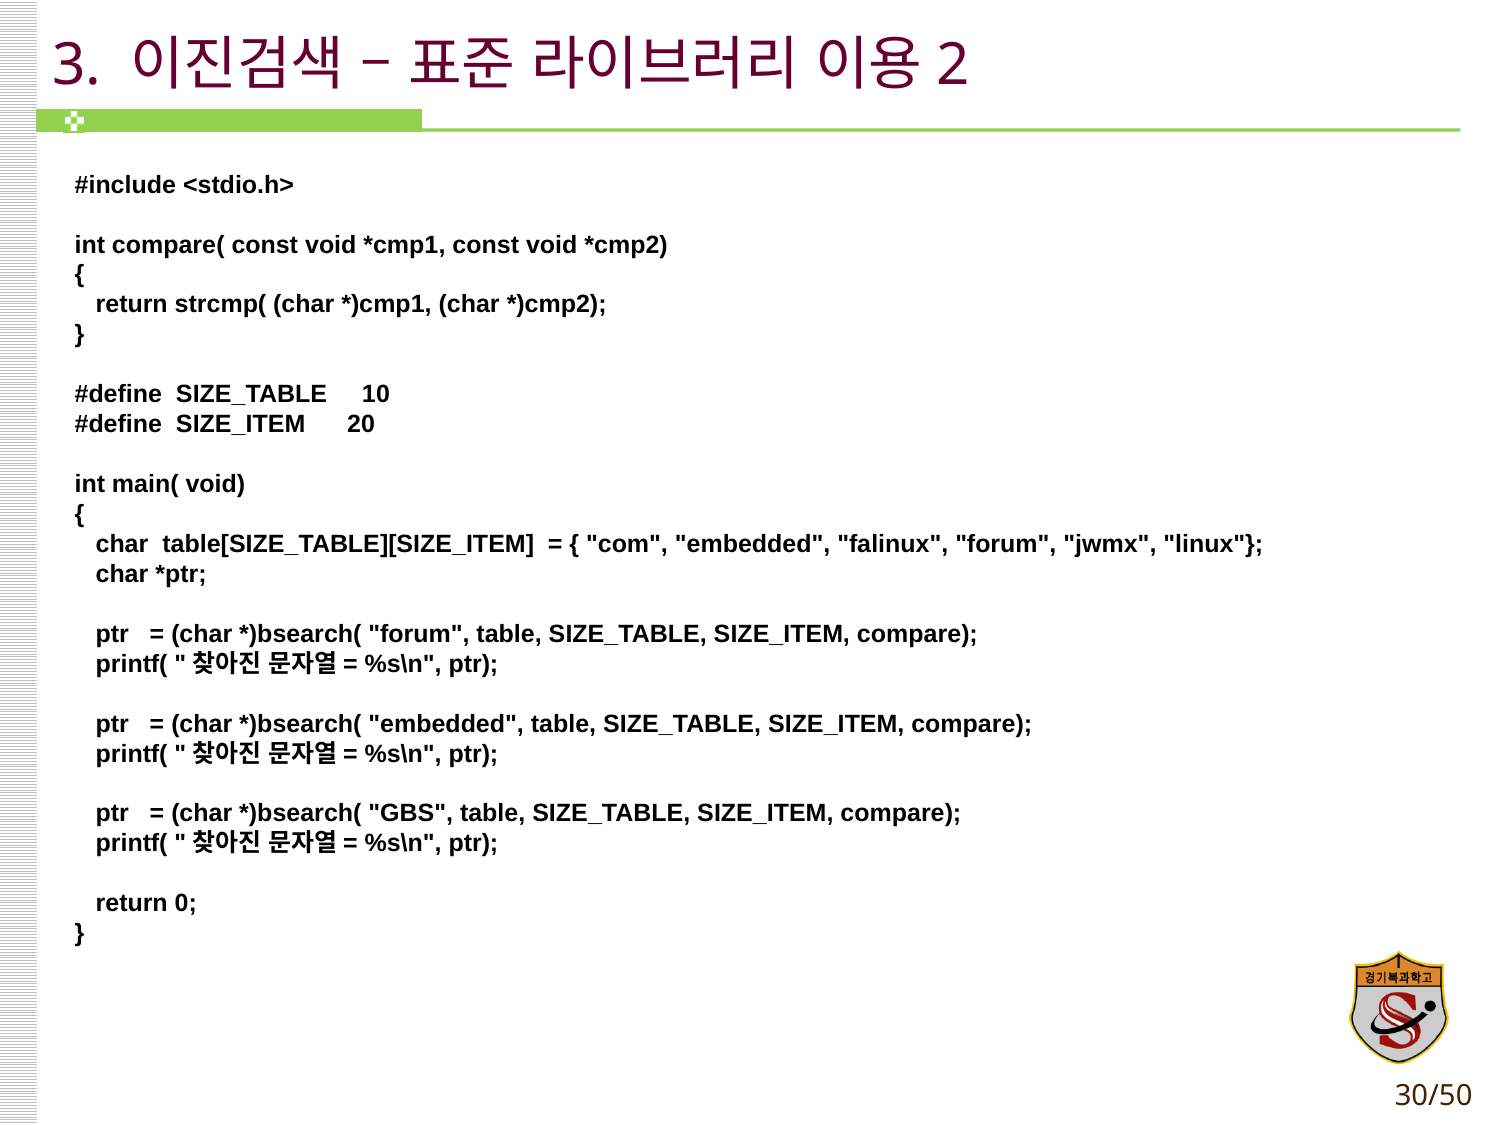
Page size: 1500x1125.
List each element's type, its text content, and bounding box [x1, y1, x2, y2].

picture [1353, 940, 1459, 1073]
title 3. 이진검색 – 표준 라이브러리 이용2 [37, 13, 1278, 109]
text_box #include <stdio.h> int compare( const void *cmp1, const void *cmp2) { return strcmp( (char *)cmp1, (char *)cmp2); } #define SIZE_TABLE 10 #define SIZE_ITEM 20 int main( void) { char table[SIZE_TABLE][SIZE_ITEM] = { "com", "embedded", "falinux", "forum", "jwmx", "linux"}; char *ptr; ptr = (char *)bsearch( "forum", table, SIZE_TABLE, SIZE_ITEM, compare); printf( "찾아진 문자열= %s\n", ptr); ptr = (char *)bsearch( "embedded", table, SIZE_TABLE, SIZE_ITEM, compare); printf( "찾아진 문자열= %s\n", ptr); ptr = (char *)bsearch( "GBS", table, SIZE_TABLE, SIZE_ITEM, compare); printf( "찾아진 문자열= %s\n", ptr); return 0; } [59, 160, 1353, 1125]
picture [65, 111, 84, 131]
